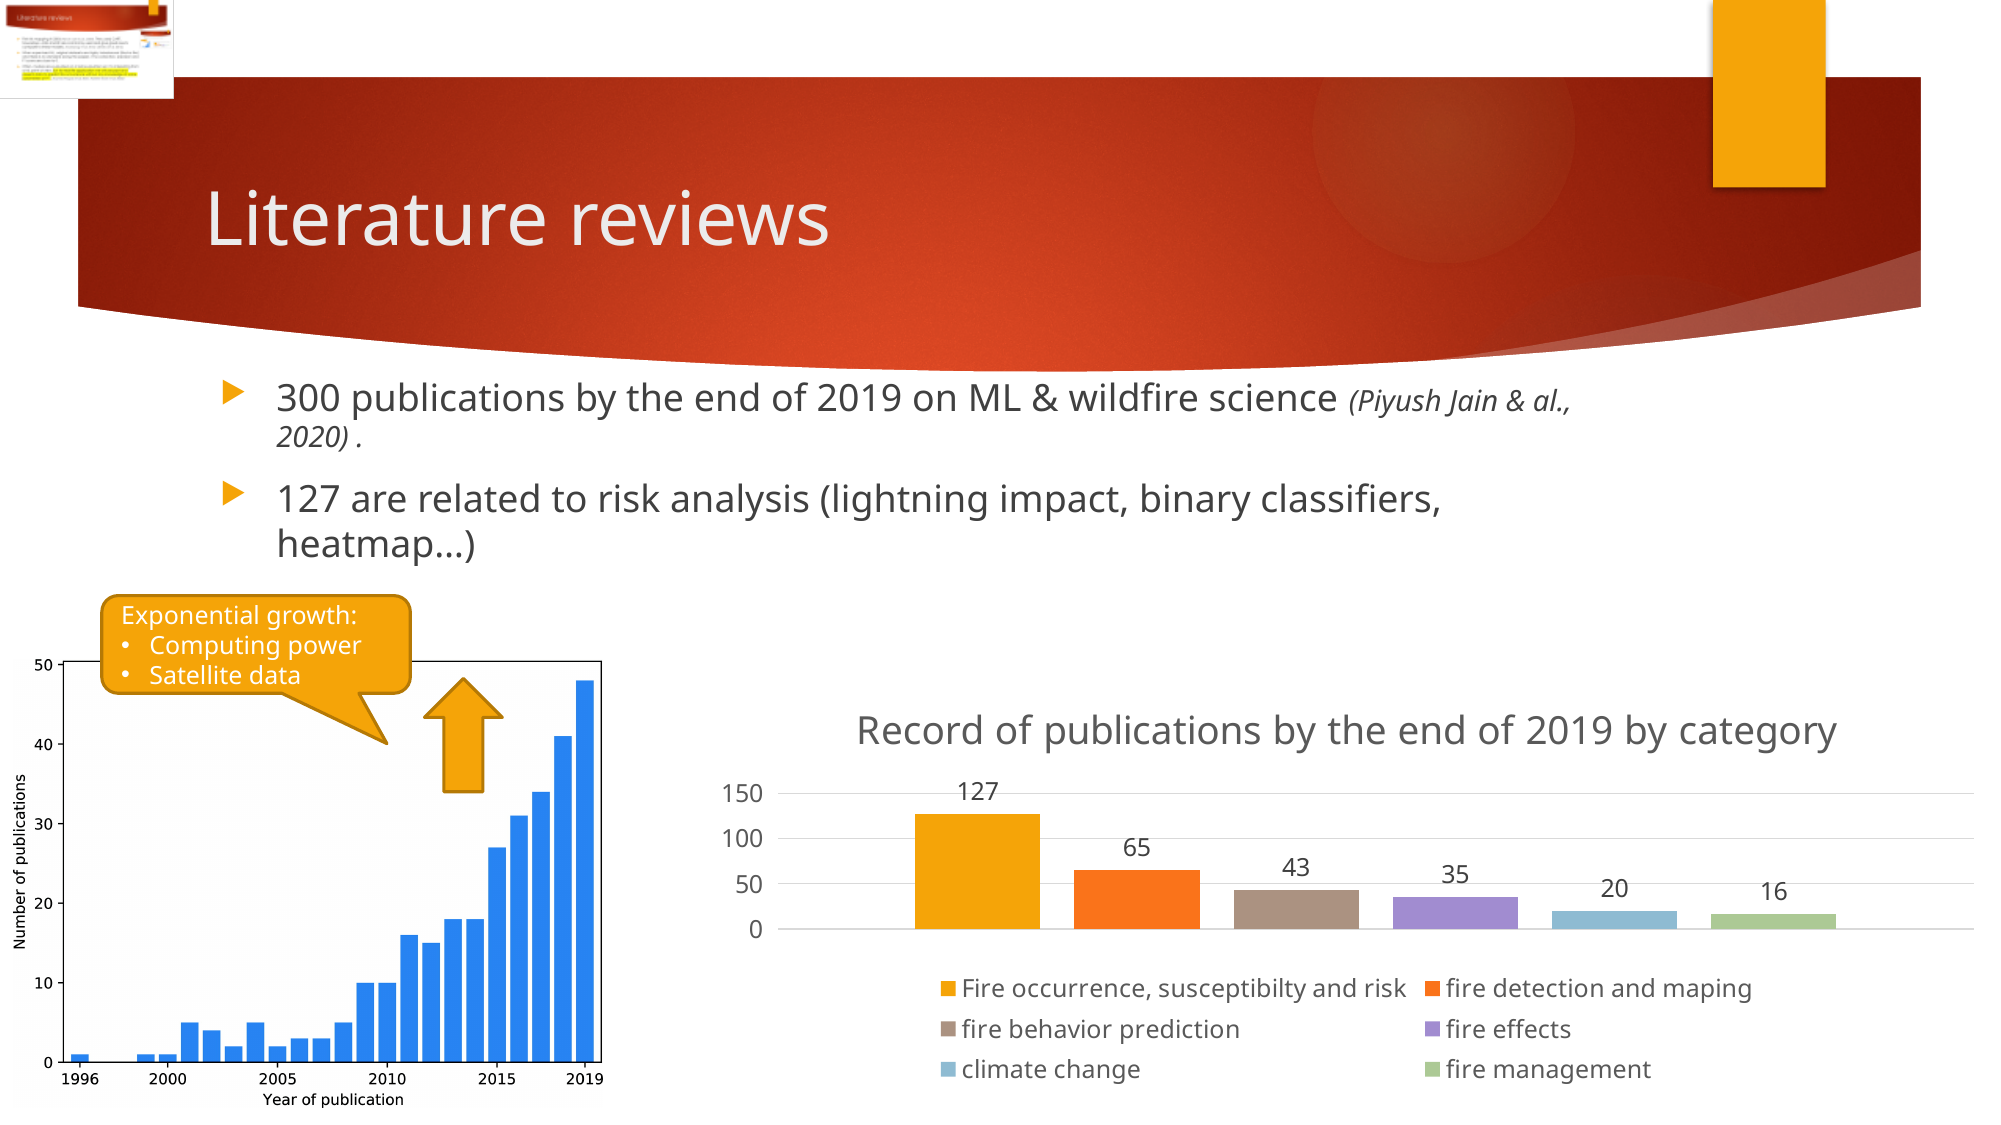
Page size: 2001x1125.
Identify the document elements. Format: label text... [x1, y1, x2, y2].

title Literature reviews [189, 155, 1627, 275]
chart [694, 674, 2000, 1093]
text_box Exponential growth: Computing power Satellite data [100, 594, 412, 657]
picture [0, 0, 173, 98]
text_box 300 publications by the end of 2019 on ML & wildfire science (Piyush Jain & al., 2020) . 127 are related to risk analysis (lightning impact, binary classifiers, heatmap…) [205, 366, 1643, 588]
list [13, 659, 604, 1108]
